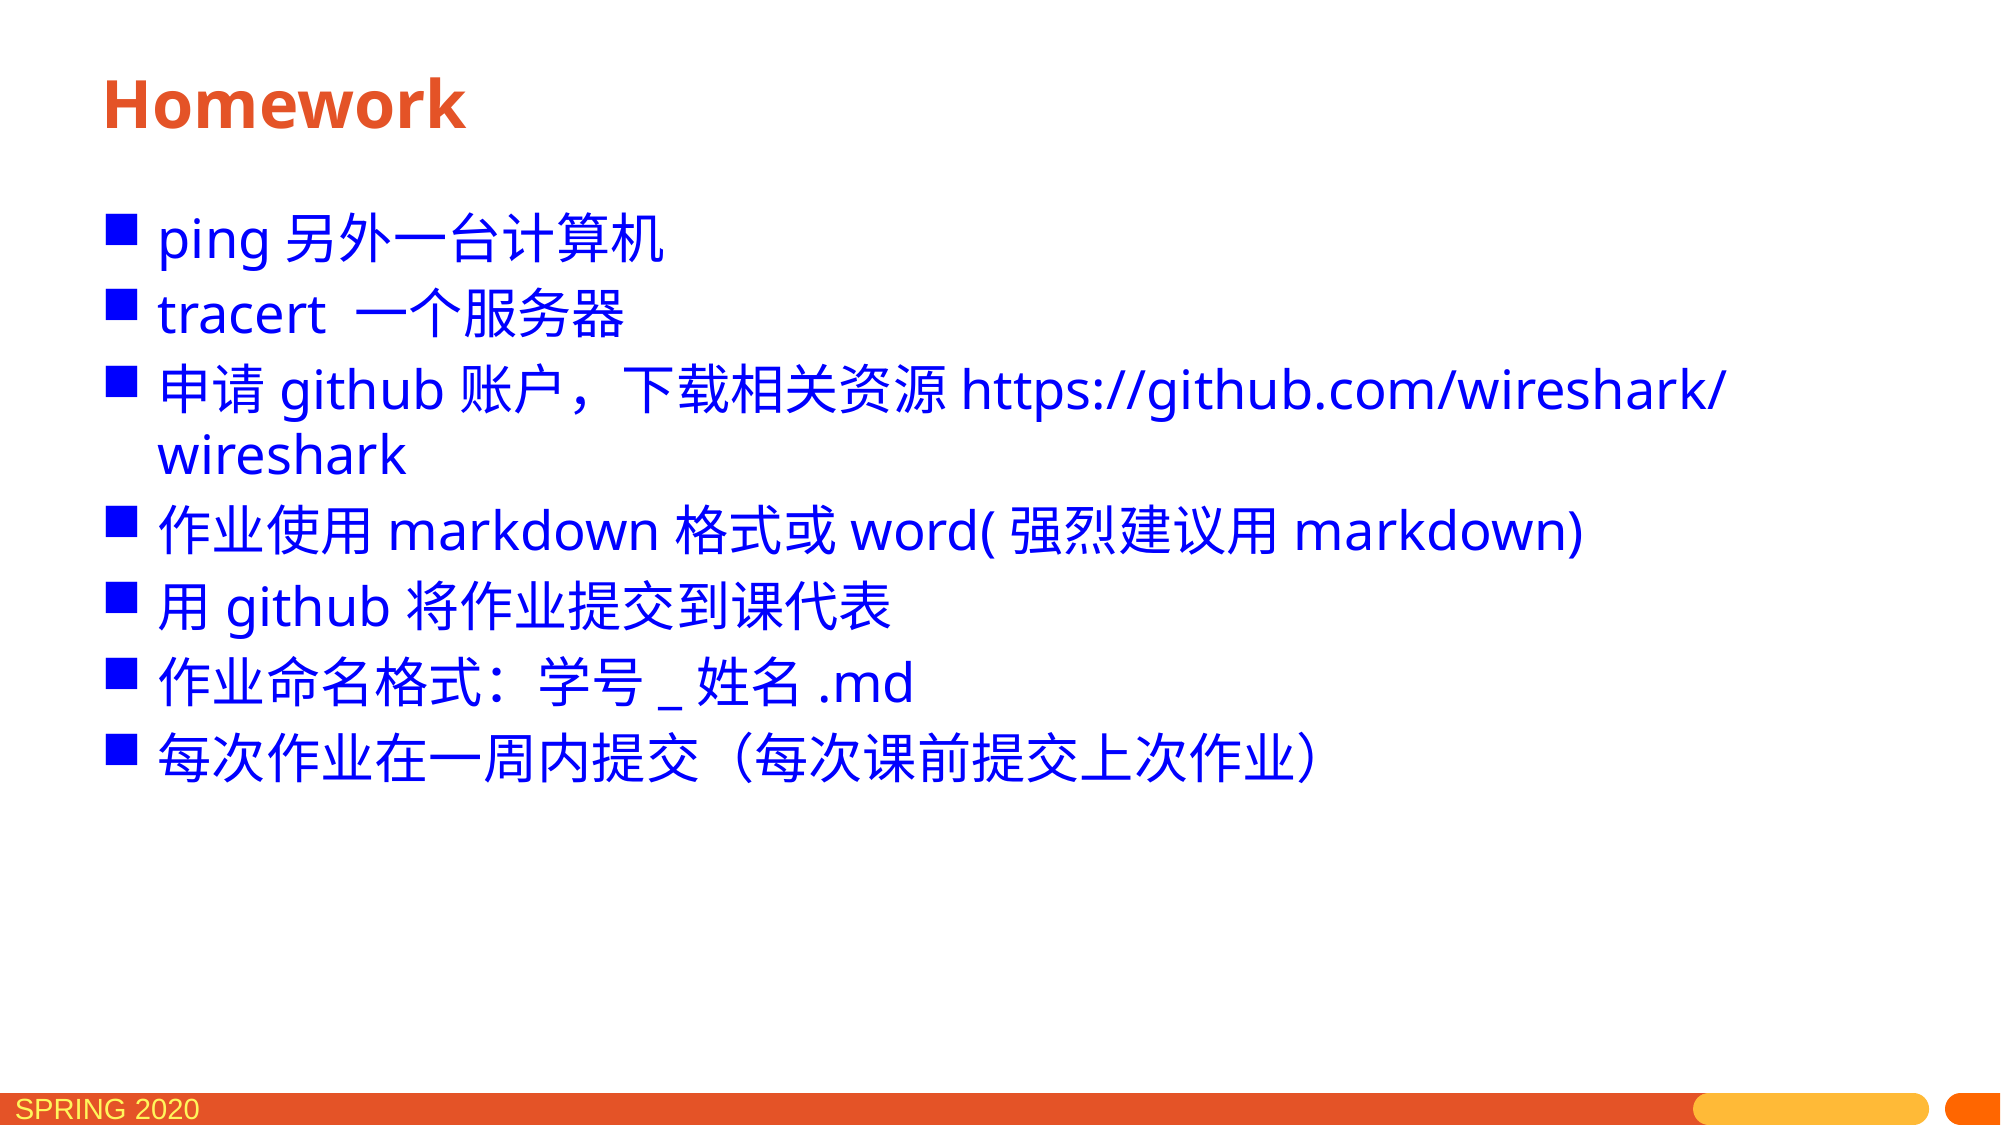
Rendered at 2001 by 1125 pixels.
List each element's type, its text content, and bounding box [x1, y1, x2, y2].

list ping另外一台计算机 tracert 一个服务器 申请github账户，下载相关资源https://github.com/wireshark/wireshark 作业使用markdown格式或word(强烈建议用markdown) 用github将作业提交到课代表 作业命名格式：学号_姓名.md 每次作业在一周内提交（每次课前提交上次作业） [86, 196, 1914, 1035]
title Homework [86, 42, 1914, 161]
